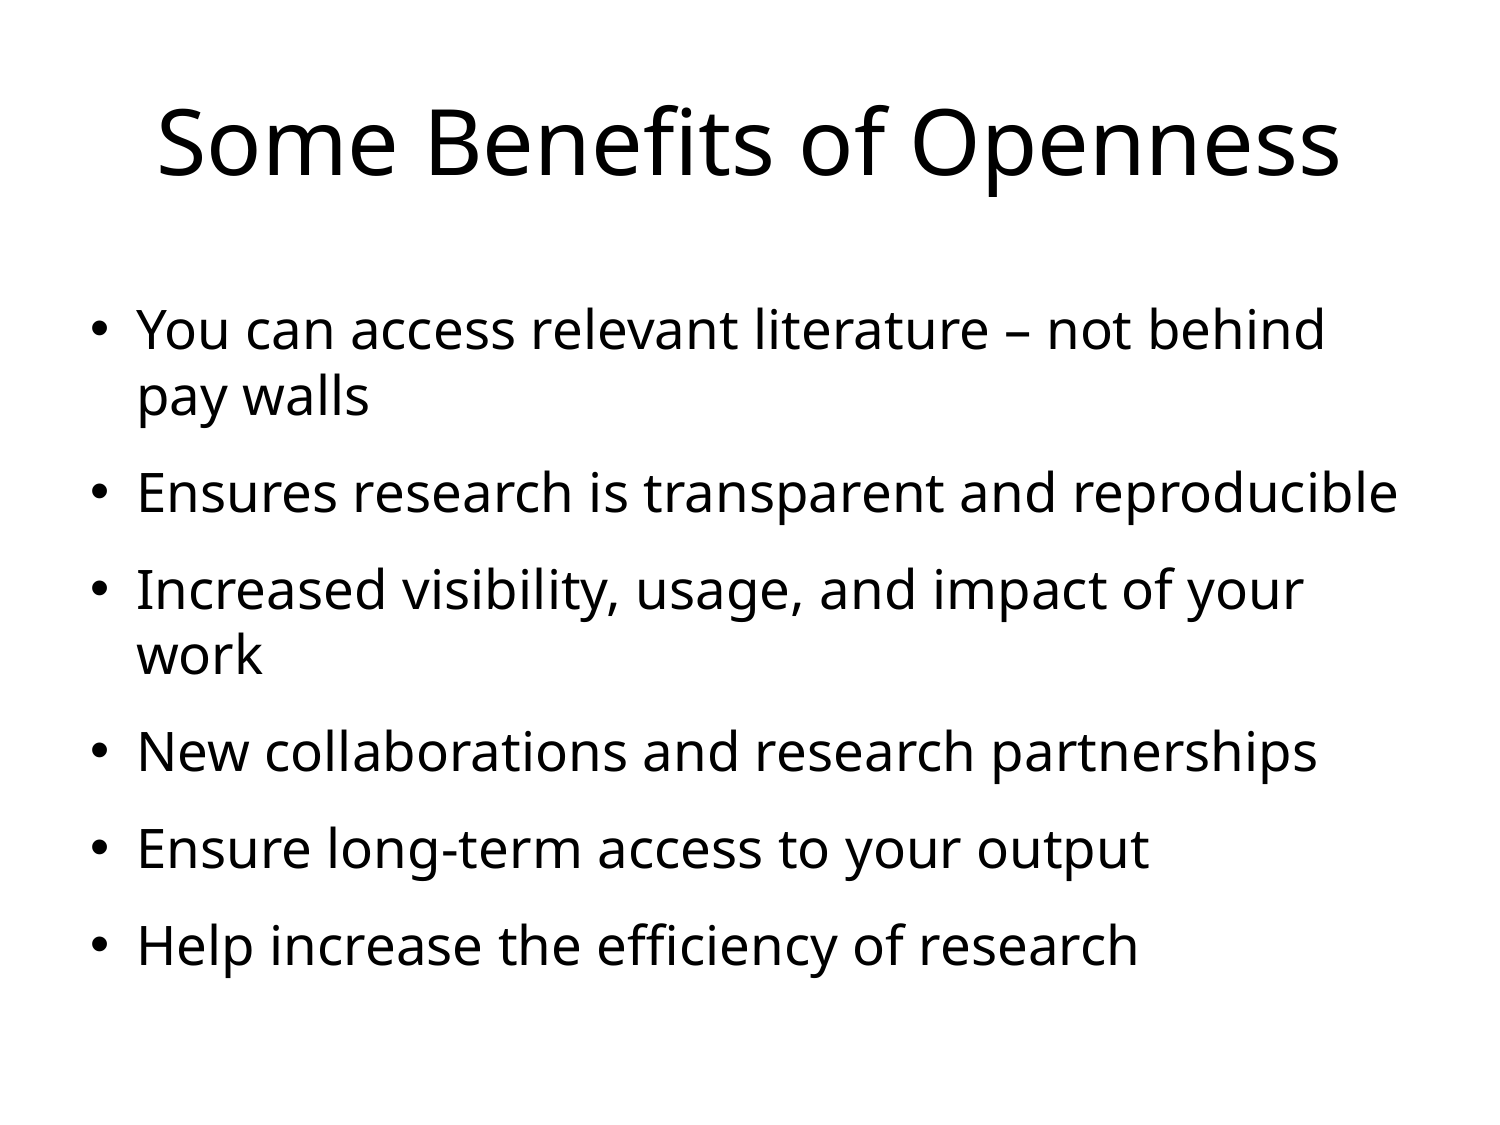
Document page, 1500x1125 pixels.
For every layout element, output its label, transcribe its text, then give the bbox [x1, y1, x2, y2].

title Some Benefits of Openness [75, 45, 1425, 233]
list You can access relevant literature – not behind pay walls Ensures research is transparent and reproducible Increased visibility, usage, and impact of your work New collaborations and research partnerships Ensure long-term access to your output Help increase the efficiency of research [75, 287, 1425, 1050]
